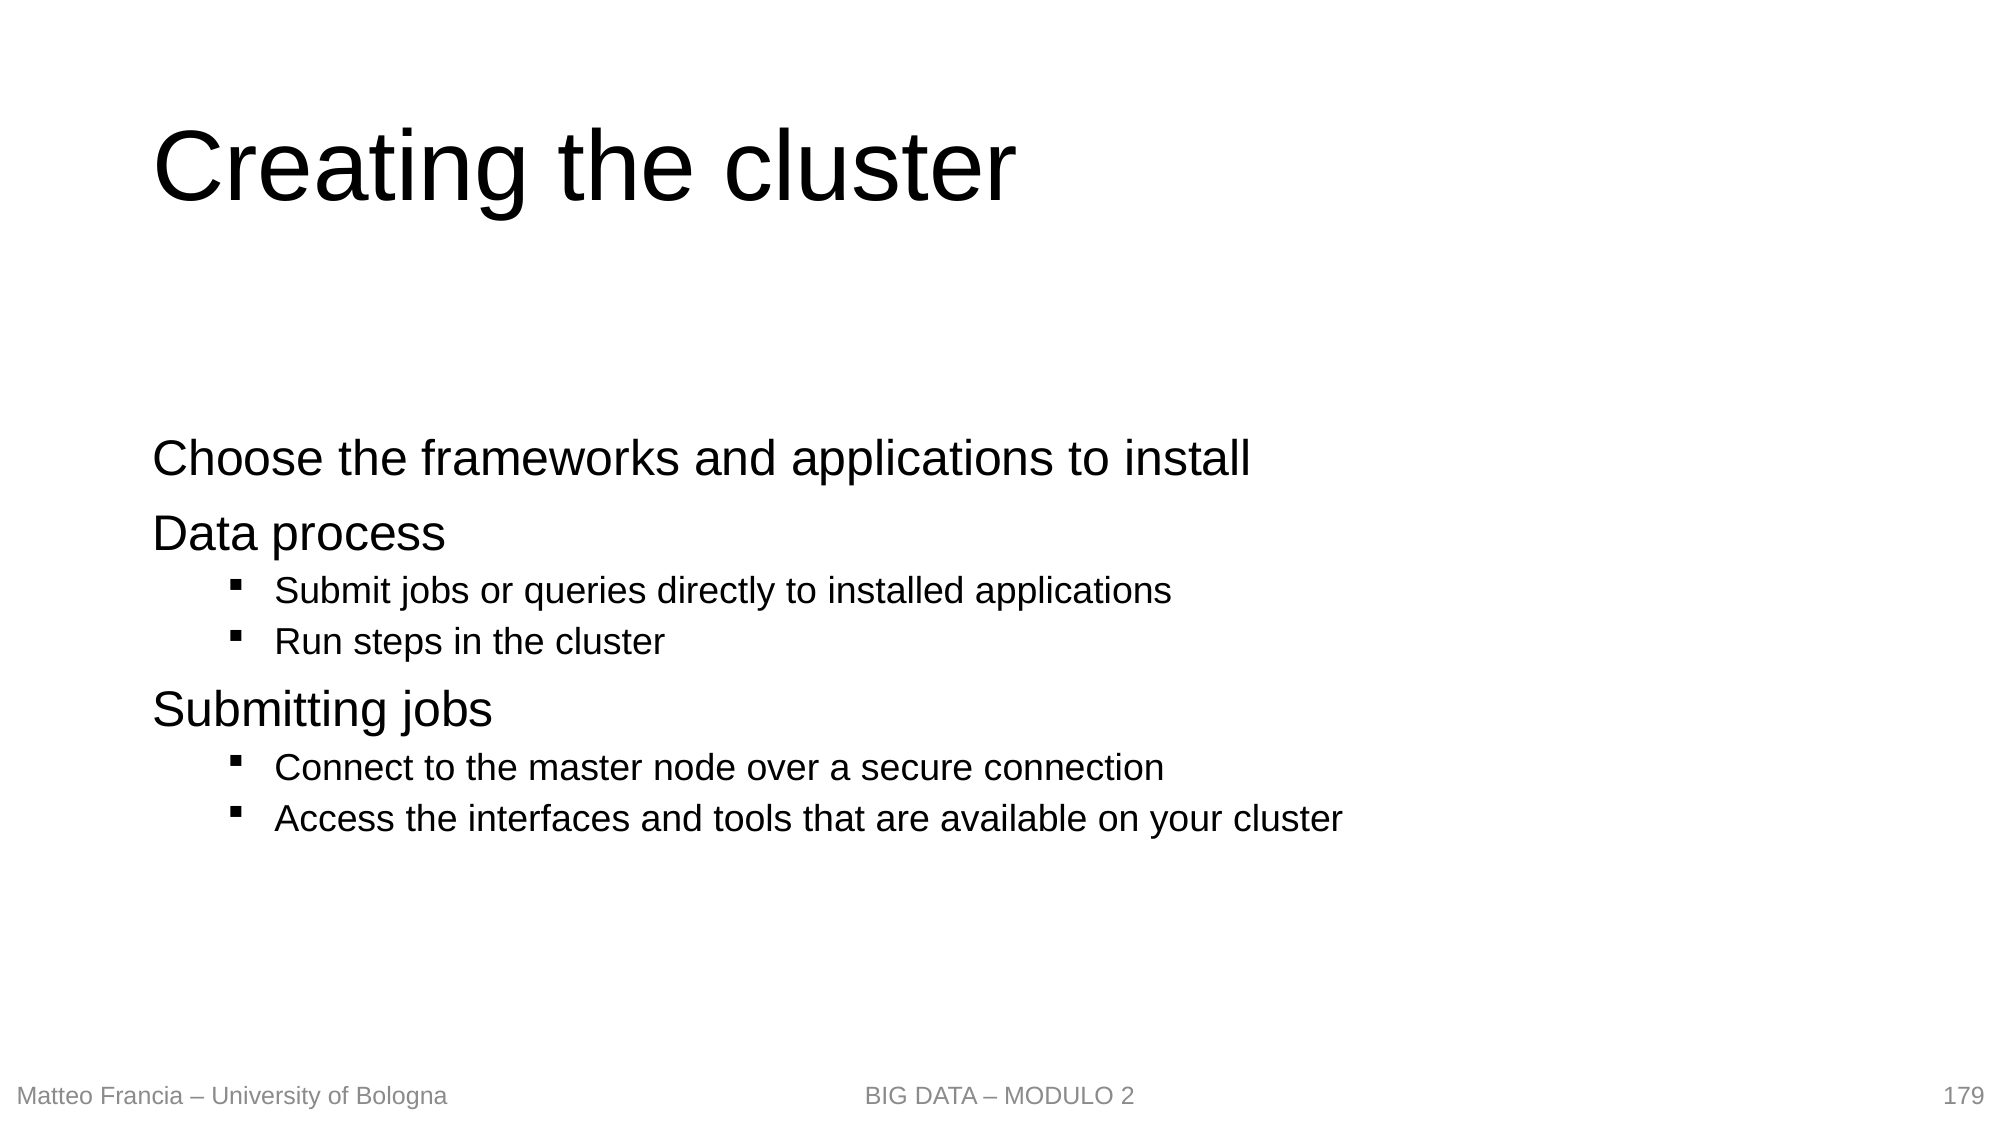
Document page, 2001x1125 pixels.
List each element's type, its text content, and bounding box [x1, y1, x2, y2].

title Creating the cluster [137, 59, 1863, 278]
list Choose the frameworks and applications to install Data process Submit jobs or queries directly to installed applications Run steps in the cluster Submitting jobs Connect to the master node over a secure connection Access the interfaces and tools that are available on your cluster [137, 278, 1863, 993]
footer Matteo Francia – University of Bologna [0, 1065, 466, 1125]
slide_number 179 [1550, 1065, 2000, 1125]
